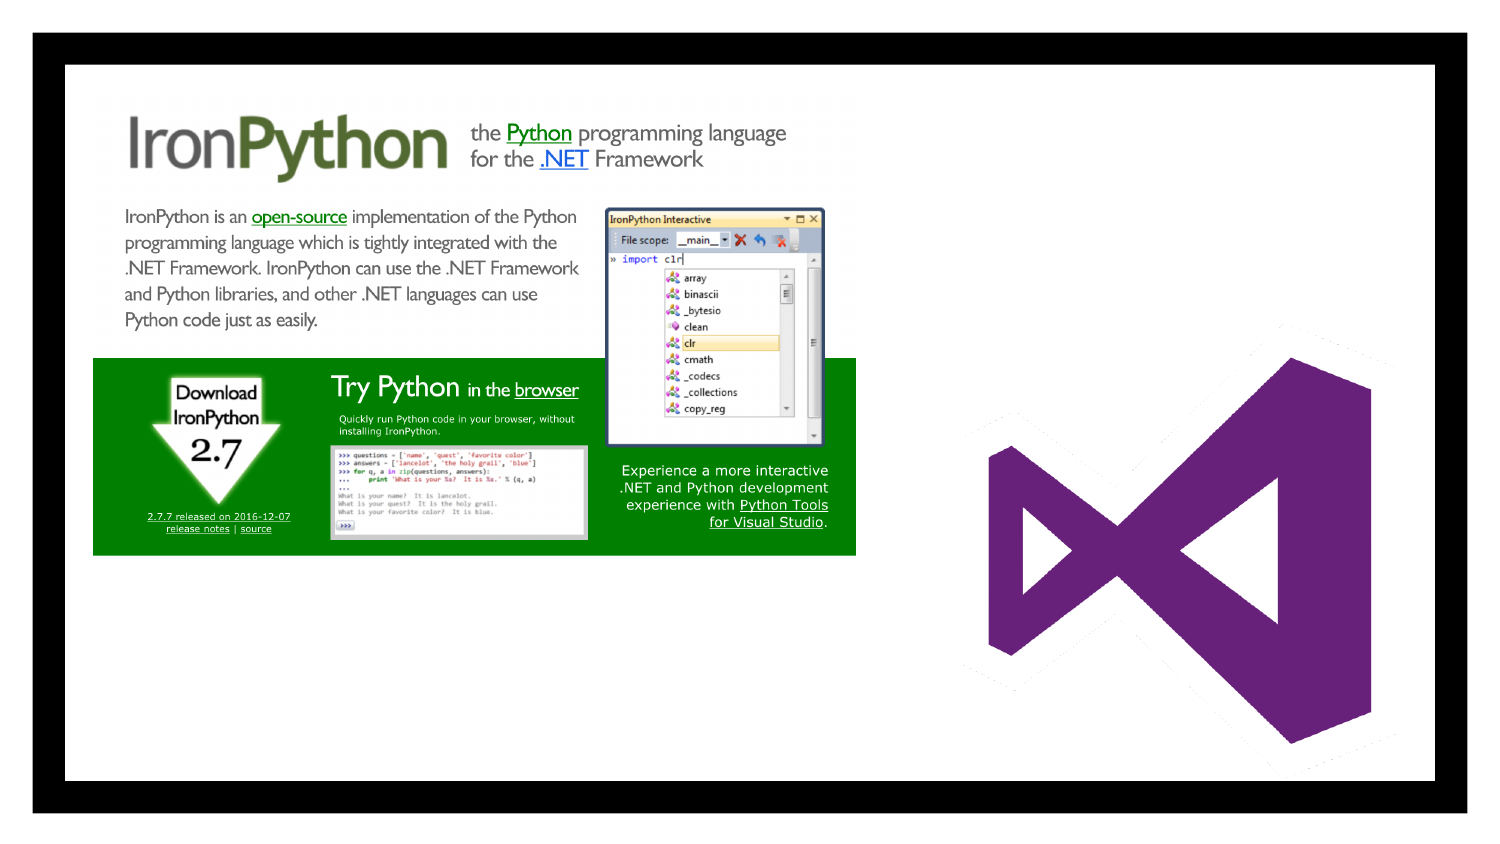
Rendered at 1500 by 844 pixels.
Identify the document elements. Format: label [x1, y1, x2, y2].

picture [93, 84, 857, 562]
picture [959, 323, 1400, 779]
